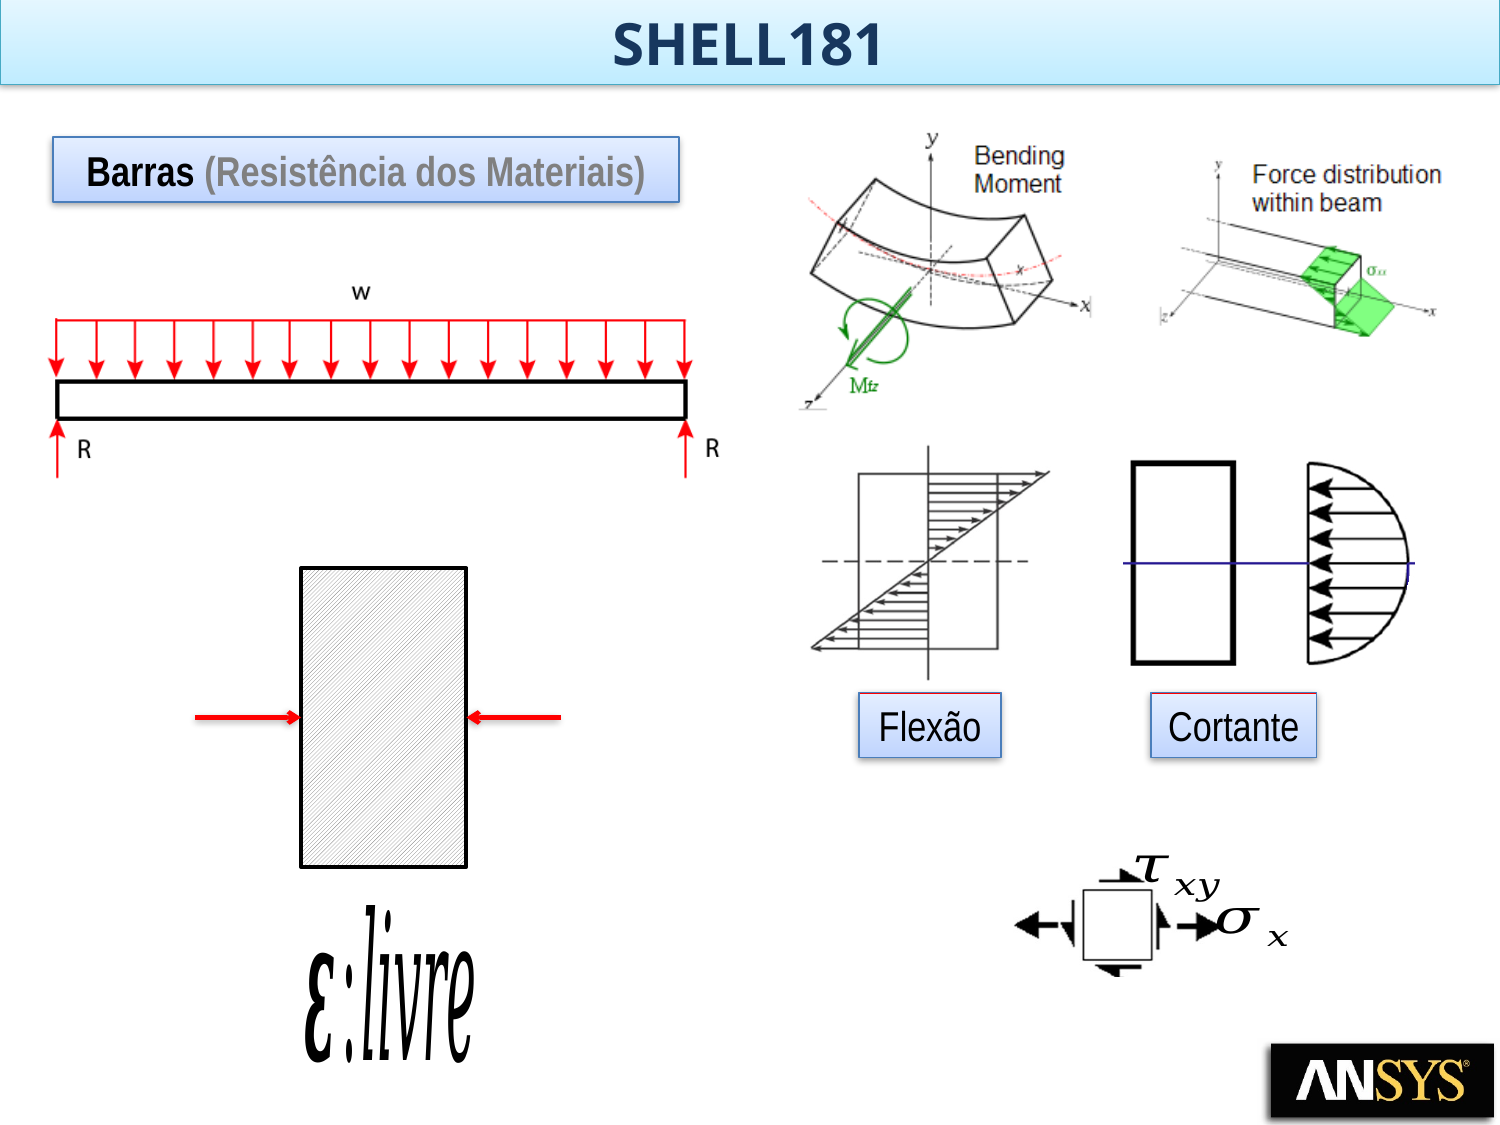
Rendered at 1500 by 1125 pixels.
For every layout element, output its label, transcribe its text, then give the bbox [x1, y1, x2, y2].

text_box [299, 566, 468, 869]
picture [1013, 866, 1222, 978]
text_box Barras (Resistência dos Materiais) [52, 136, 680, 203]
picture [1257, 1037, 1500, 1125]
text_box Flexão [858, 692, 1002, 758]
picture [785, 123, 1463, 423]
picture [809, 444, 1051, 681]
text_box SHELL181 [0, 0, 1500, 85]
picture [1123, 458, 1415, 666]
picture [29, 280, 739, 492]
text_box Cortante [1150, 692, 1317, 758]
